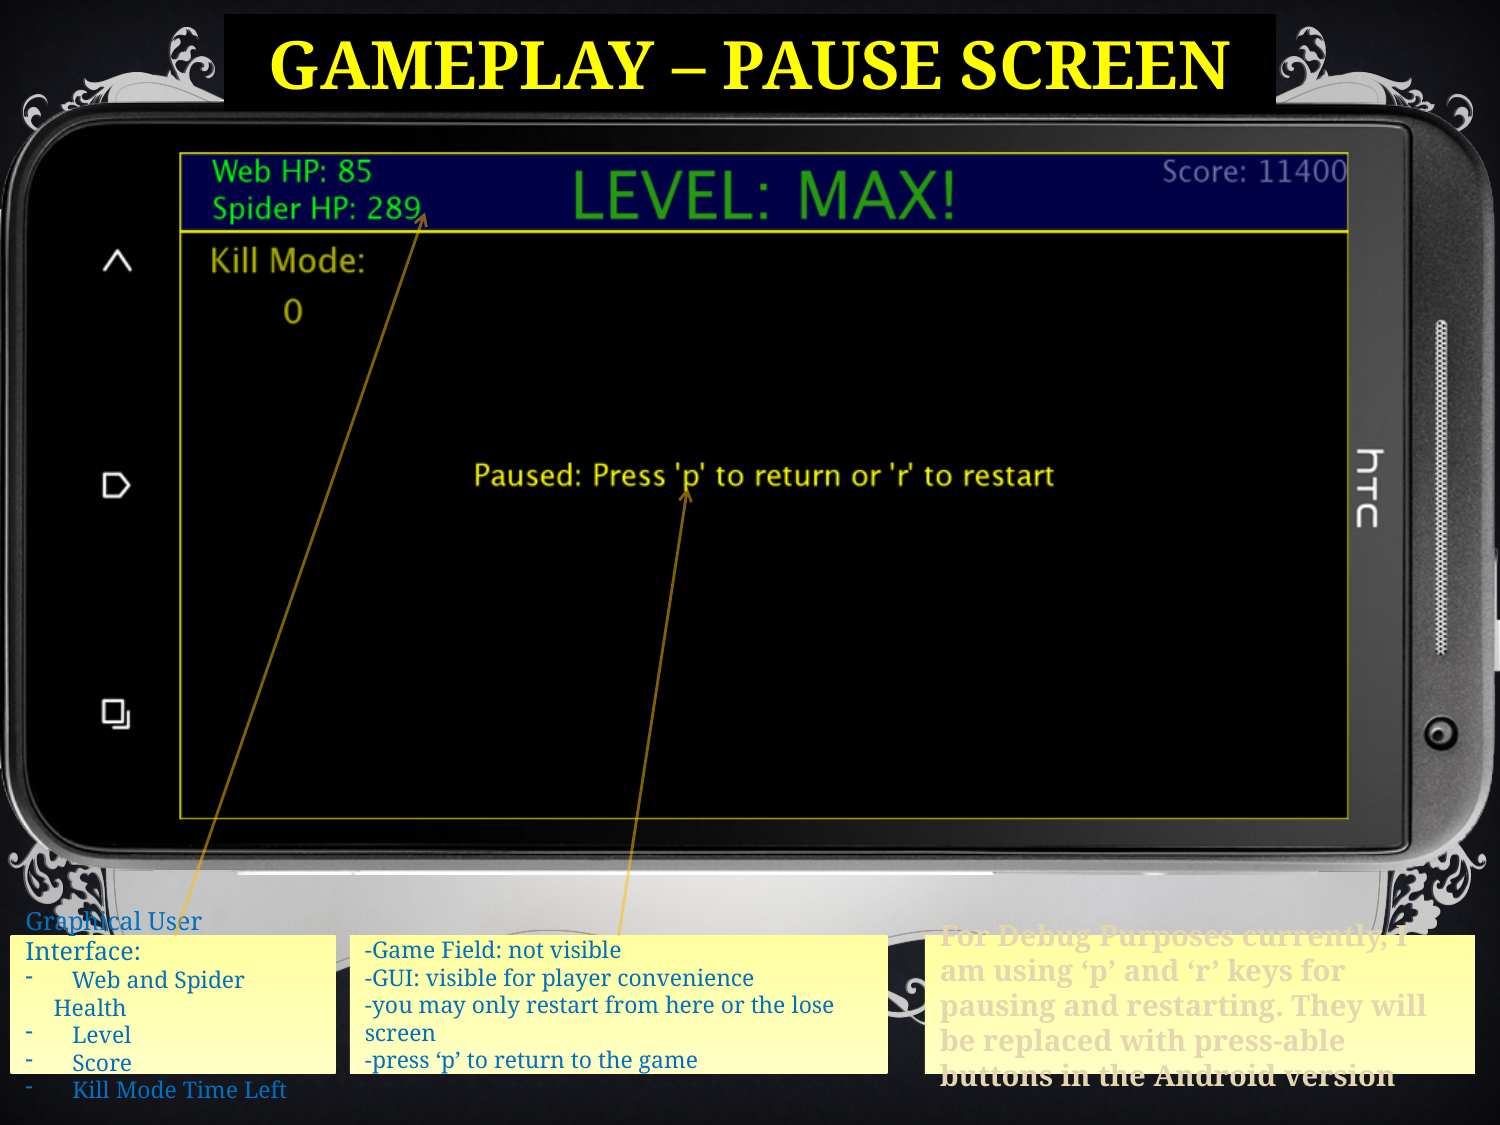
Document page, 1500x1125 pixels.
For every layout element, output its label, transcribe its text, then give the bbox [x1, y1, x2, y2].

text_box -Game Field: not visible -GUI: visible for player convenience -you may only restart from here or the lose screen -press ‘p’ to return to the game [349, 935, 888, 1074]
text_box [174, 212, 426, 936]
text_box For Debug Purposes currently, I am using ‘p’ and ‘r’ keys for pausing and restarting. They will be replaced with press-able buttons in the Android version [924, 935, 1476, 1074]
picture [0, 0, 1500, 1125]
text_box Graphical User Interface: Web and Spider Health Level Score Kill Mode Time Left [10, 935, 336, 1074]
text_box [618, 487, 688, 936]
text_box GAMEPLAY – PAUSE SCREEN [224, 14, 1276, 100]
